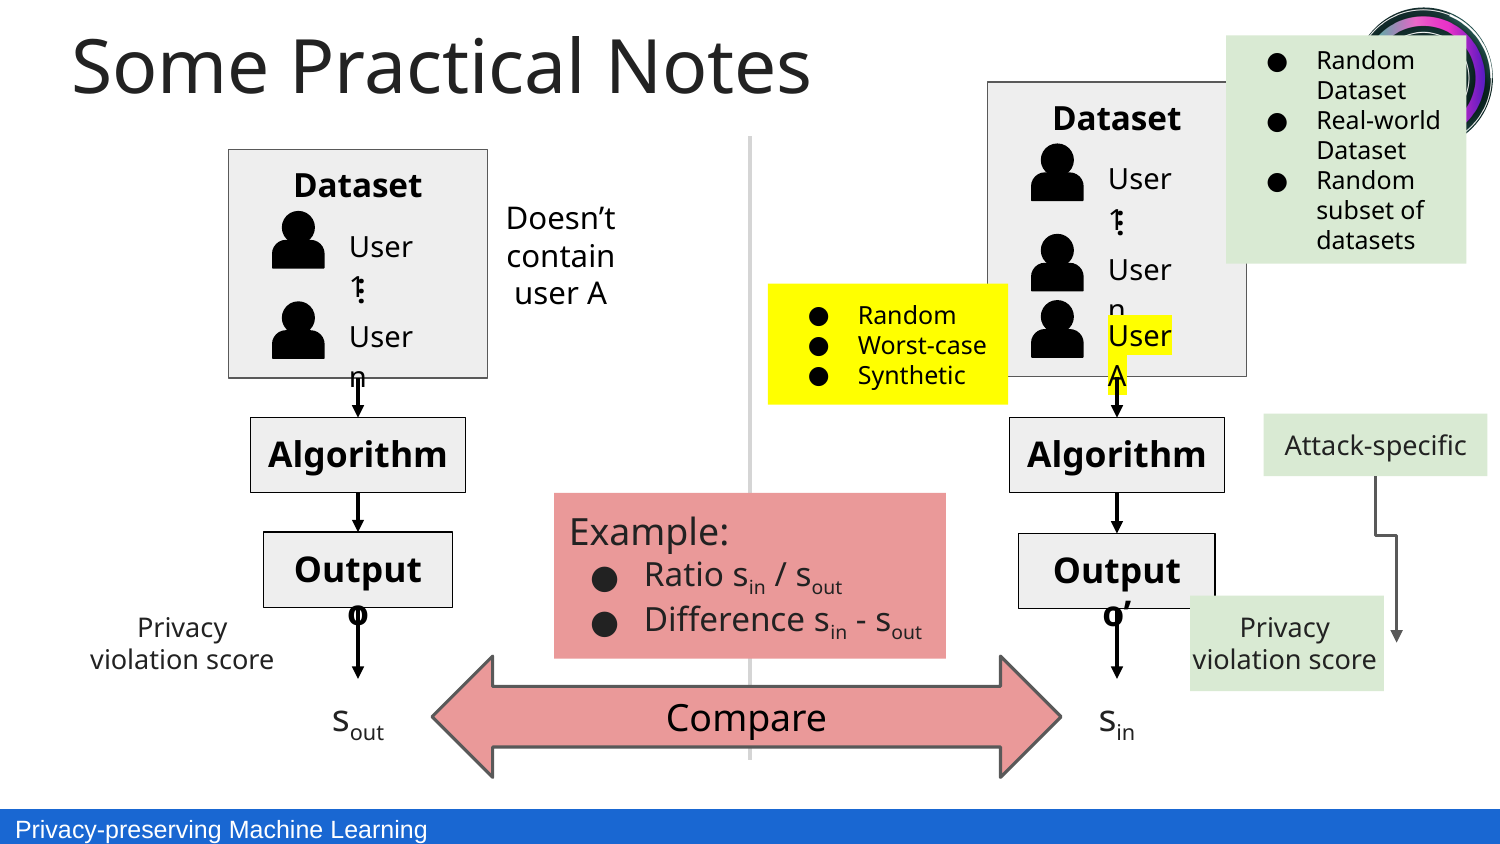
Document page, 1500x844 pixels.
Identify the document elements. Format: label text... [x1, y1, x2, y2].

text_box Example: Ratio sin / sout Difference sin - sout [754, 492, 946, 659]
text_box Algorithm [250, 417, 466, 493]
text_box Privacy violation score [70, 595, 294, 691]
text_box Example: Ratio sin / sout Difference sin - sout [554, 492, 745, 659]
text_box Output o’ [1018, 533, 1184, 609]
text_box sout [302, 678, 414, 760]
text_box sin [1061, 678, 1173, 760]
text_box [1189, 413, 1488, 692]
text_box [987, 81, 1247, 377]
text_box Privacy violation score [1172, 595, 1184, 691]
text_box Output o [263, 532, 453, 608]
text_box Doesn’t contain user A [492, 193, 659, 316]
text_box Random Dataset Real-world Dataset Random subset of datasets [1226, 35, 1467, 264]
text_box Algorithm [1009, 417, 1185, 493]
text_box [228, 149, 488, 379]
text_box Some Practical Notes [55, 3, 1467, 124]
text_box Compare [754, 656, 1062, 778]
text_box Random Worst-case Synthetic [767, 283, 1009, 405]
picture [1467, 22, 1493, 133]
text_box Compare [432, 656, 745, 778]
